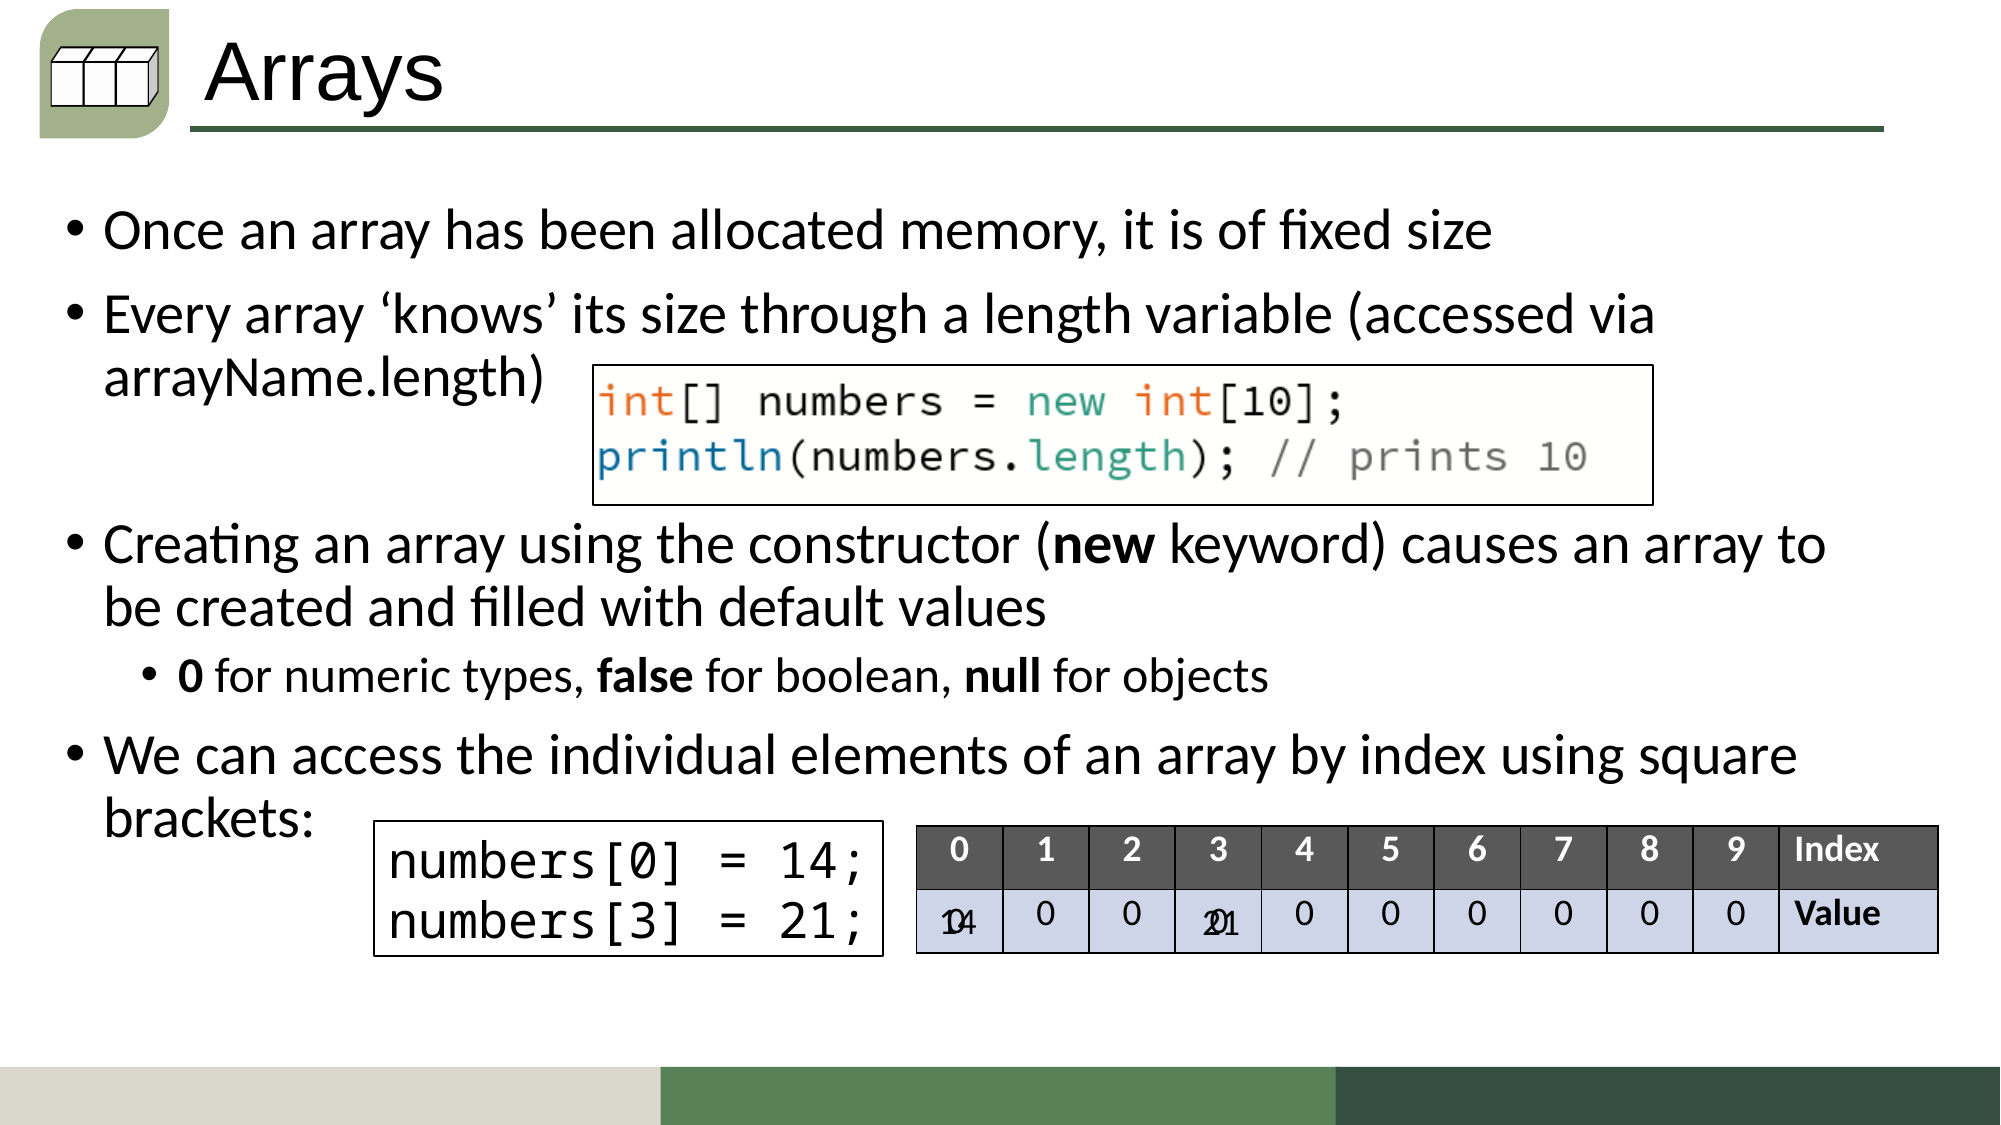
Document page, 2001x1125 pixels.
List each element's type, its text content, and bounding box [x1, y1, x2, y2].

table_cell [1176, 890, 1261, 952]
text_box 14 [915, 889, 1000, 950]
table_header 0 [917, 827, 1002, 889]
table_cell 0 [1694, 890, 1778, 952]
table_header 8 [1608, 827, 1692, 889]
list Once an array has been allocated memory, it is of fixed size Every array ‘knows’ its size through a length variable (accessed via arrayName.length) Creating an array using the constructor (new keyword) causes an array to be created and filled with default values 0 for numeric types, false for boolean, null for objects We can access the individual elements of an array by index using square brackets: [50, 192, 1908, 863]
table_header 2 [1090, 827, 1174, 889]
table_header 1 [1004, 827, 1088, 889]
text_box numbers[0] = 14; numbers[3] = 21; [373, 821, 884, 957]
text_box [0, 1066, 660, 1125]
table_header 6 [1435, 827, 1520, 889]
table_header Index [1780, 827, 1937, 889]
text_box 0 [931, 888, 981, 949]
text_box [660, 1066, 1335, 1125]
table_header 3 [1176, 827, 1261, 889]
table_cell Value [1780, 890, 1937, 952]
table_cell 0 [1435, 890, 1520, 952]
table_header 7 [1521, 827, 1606, 889]
table_header 9 [1694, 827, 1778, 889]
table_cell 0 [1090, 890, 1174, 952]
table_header 5 [1349, 827, 1433, 889]
table_cell 0 [1004, 890, 1088, 952]
text_box [50, 45, 160, 108]
table_cell 0 [1521, 890, 1606, 952]
table_cell 0 [1349, 890, 1433, 952]
picture [593, 365, 1652, 504]
table_cell 0 [1262, 890, 1347, 952]
table_cell 0 [1608, 890, 1692, 952]
text_box [1335, 1066, 2000, 1125]
text_box [39, 8, 170, 139]
table_header 4 [1262, 827, 1347, 889]
title Arrays [189, 19, 2000, 128]
text_box 21 [1179, 890, 1263, 951]
